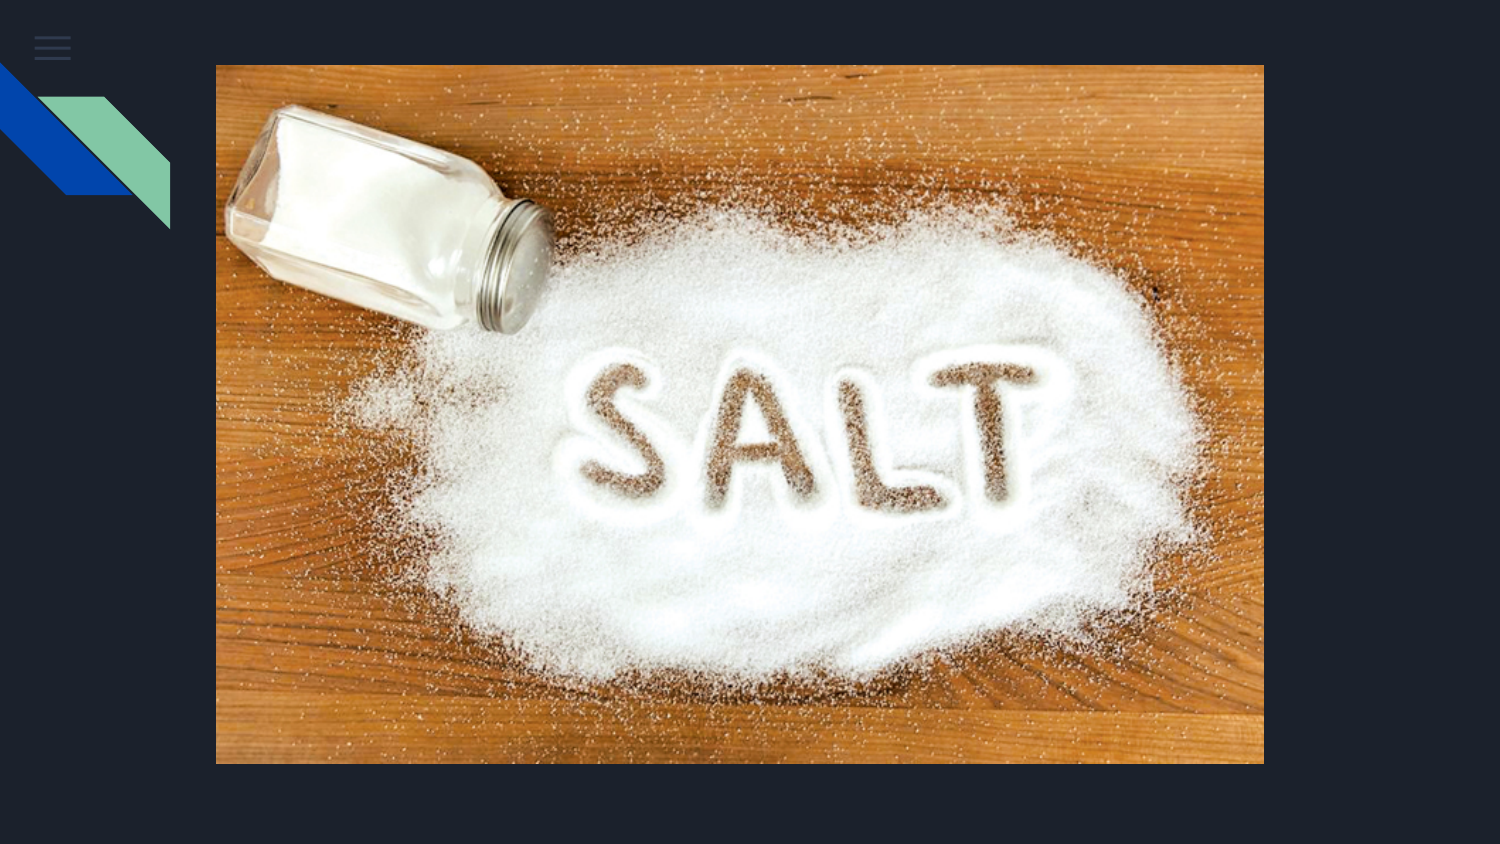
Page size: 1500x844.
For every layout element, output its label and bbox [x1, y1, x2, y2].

picture [215, 65, 1264, 764]
